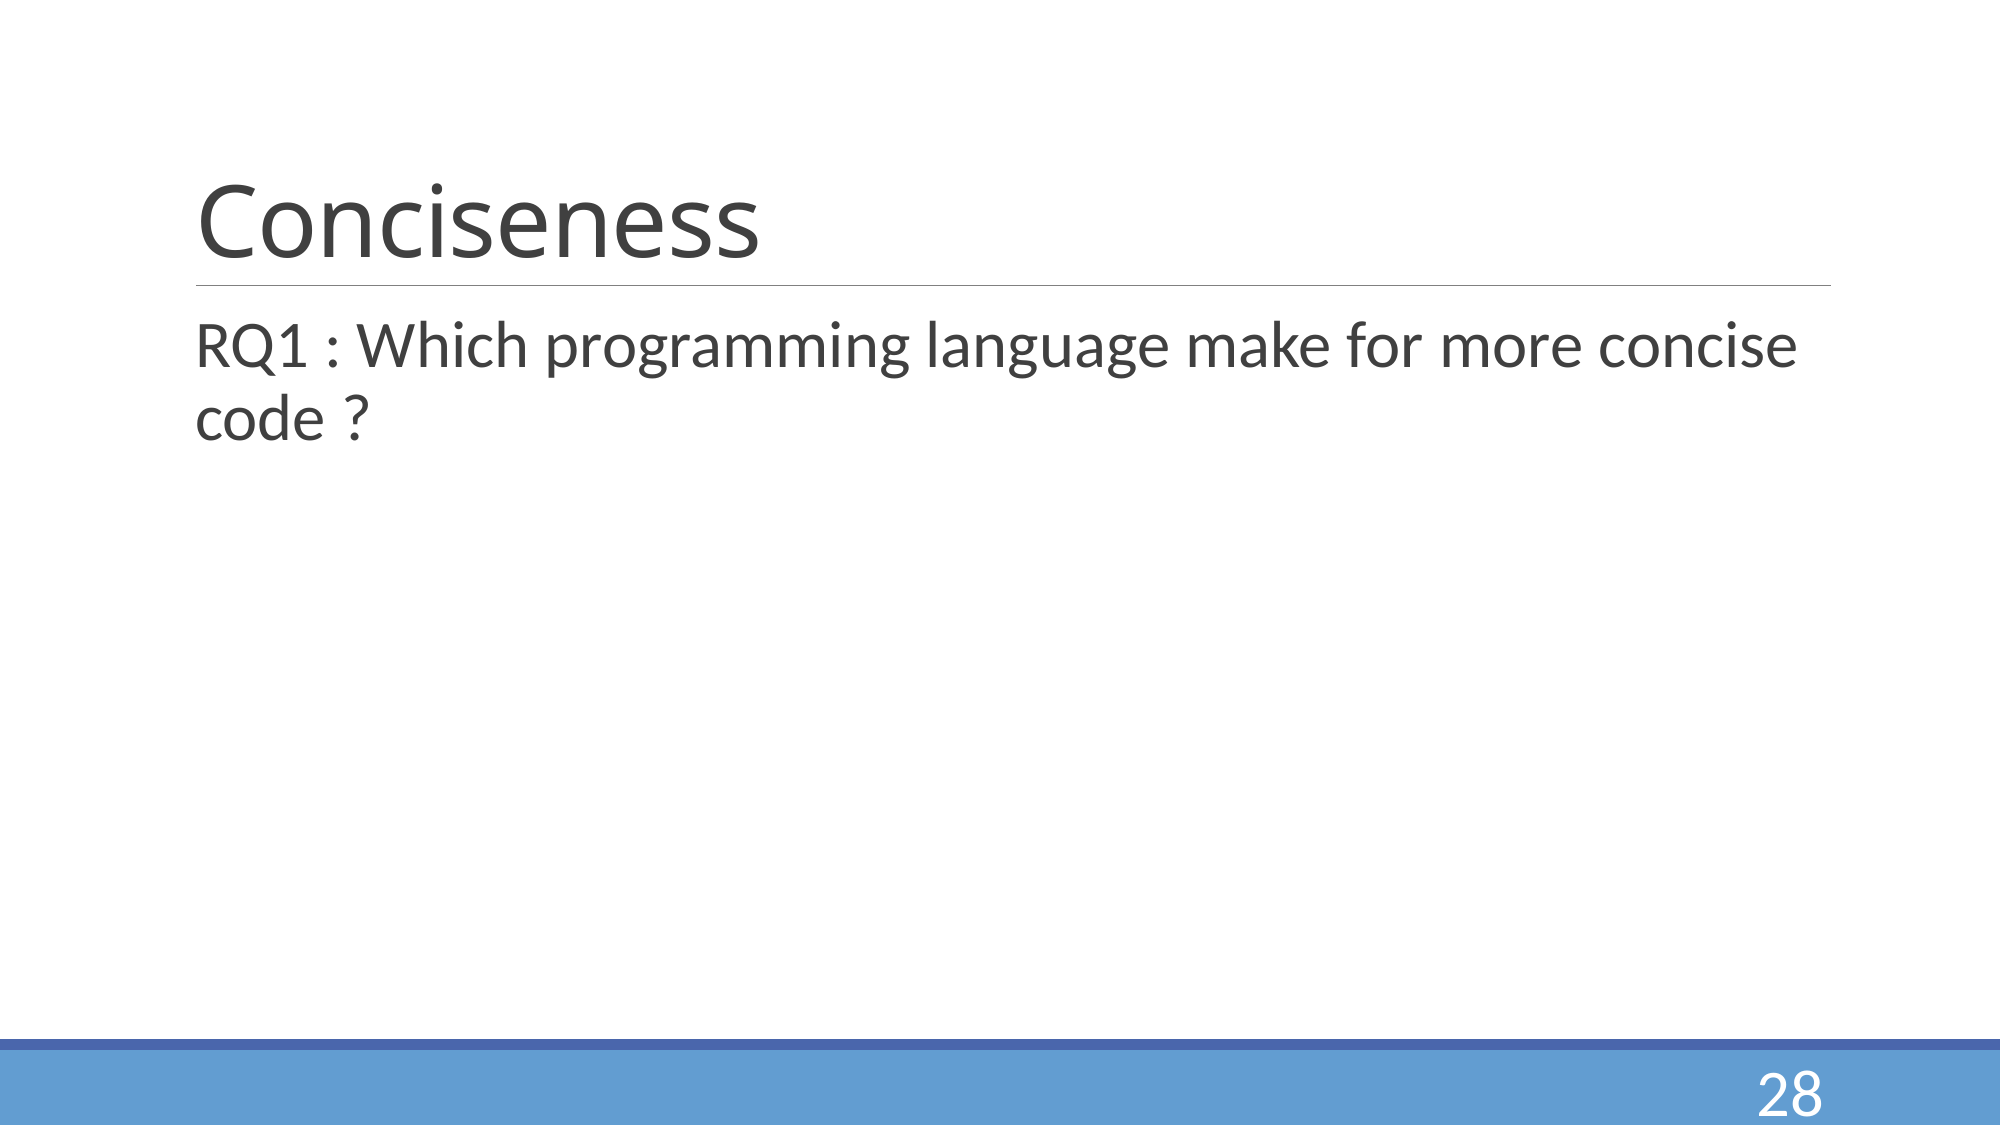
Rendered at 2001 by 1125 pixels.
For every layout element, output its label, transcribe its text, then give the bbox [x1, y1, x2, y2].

list RQ1 : Which programming language make for more concise code ? [180, 302, 1830, 963]
slide_number 28 [1624, 1059, 1840, 1120]
title Conciseness [180, 47, 1830, 285]
